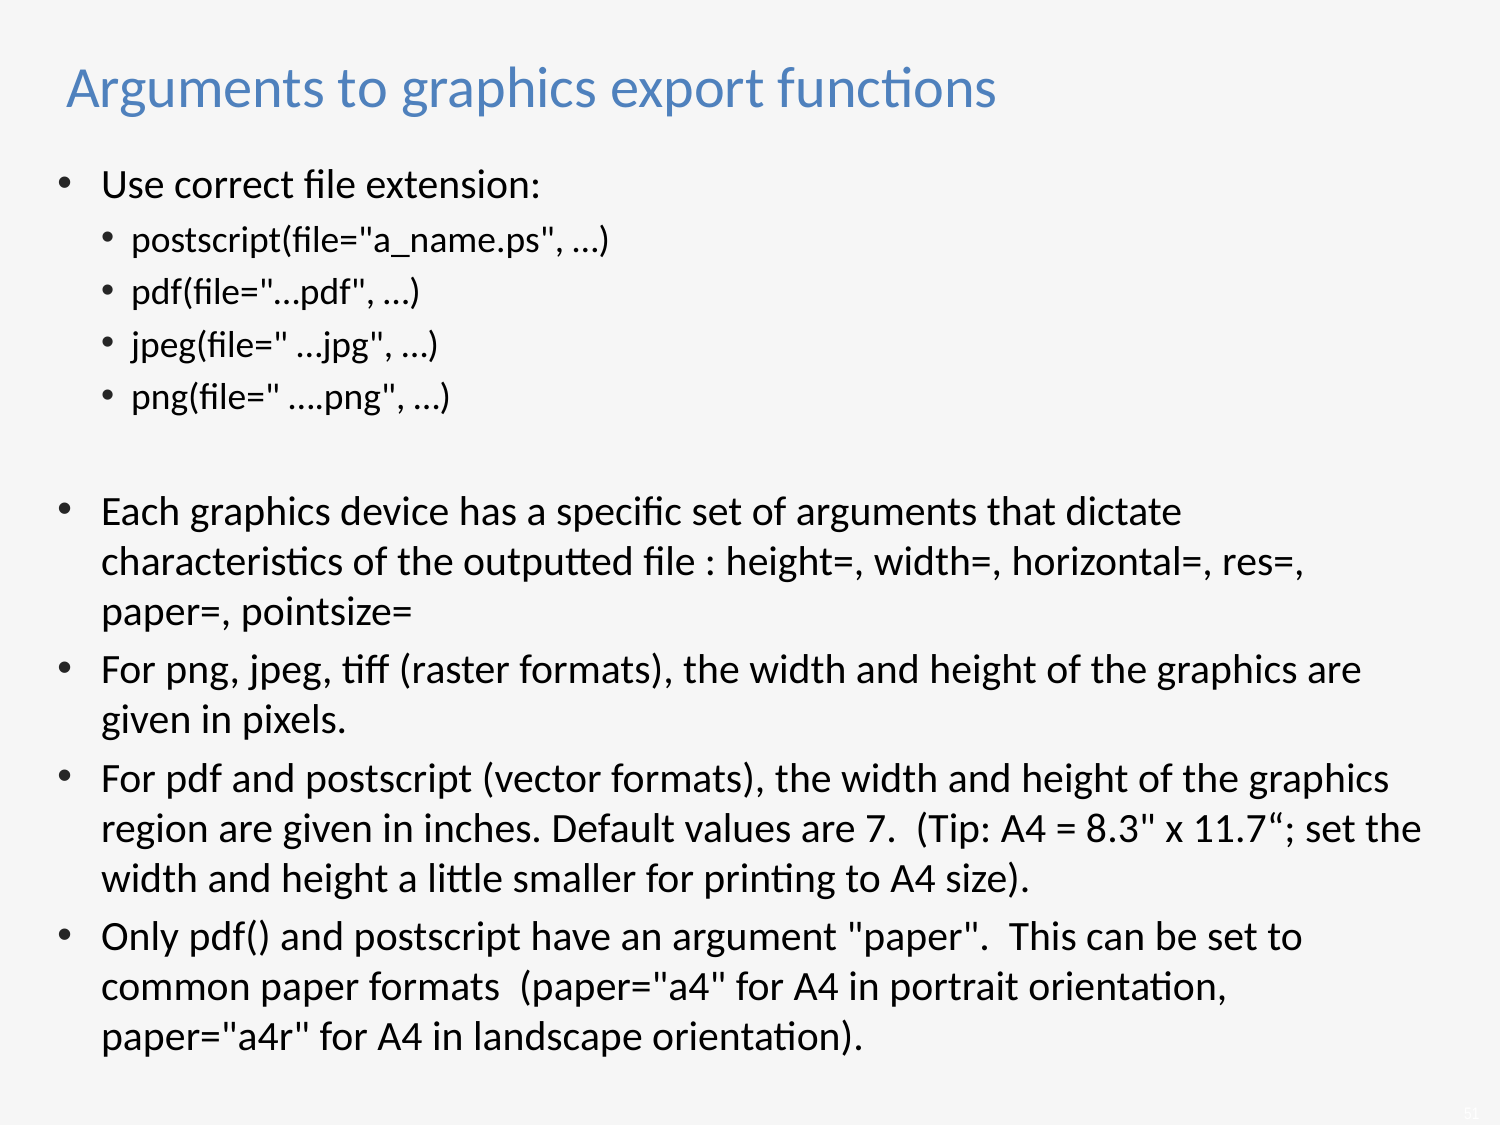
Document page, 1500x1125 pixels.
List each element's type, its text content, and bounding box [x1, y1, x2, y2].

list Use correct file extension: postscript(file="a_name.ps", …) pdf(file="…pdf", …) jpeg(file=" …jpg", …) png(file=" ….png", …) Each graphics device has a specific set of arguments that dictate characteristics of the outputted file : height=, width=, horizontal=, res=, paper=, pointsize= For png, jpeg, tiff (raster formats), the width and height of the graphics are given in pixels. For pdf and postscript (vector formats), the width and height of the graphics region are given in inches. Default values are 7. (Tip: A4 = 8.3" x 11.7“; set the width and height a little smaller for printing to A4 size). Only pdf() and postscript have an argument "paper". This can be set to common paper formats (paper="a4" for A4 in portrait orientation, paper="a4r" for A4 in landscape orientation). [57, 150, 1433, 1066]
title Arguments to graphics export functions [42, 56, 1346, 121]
